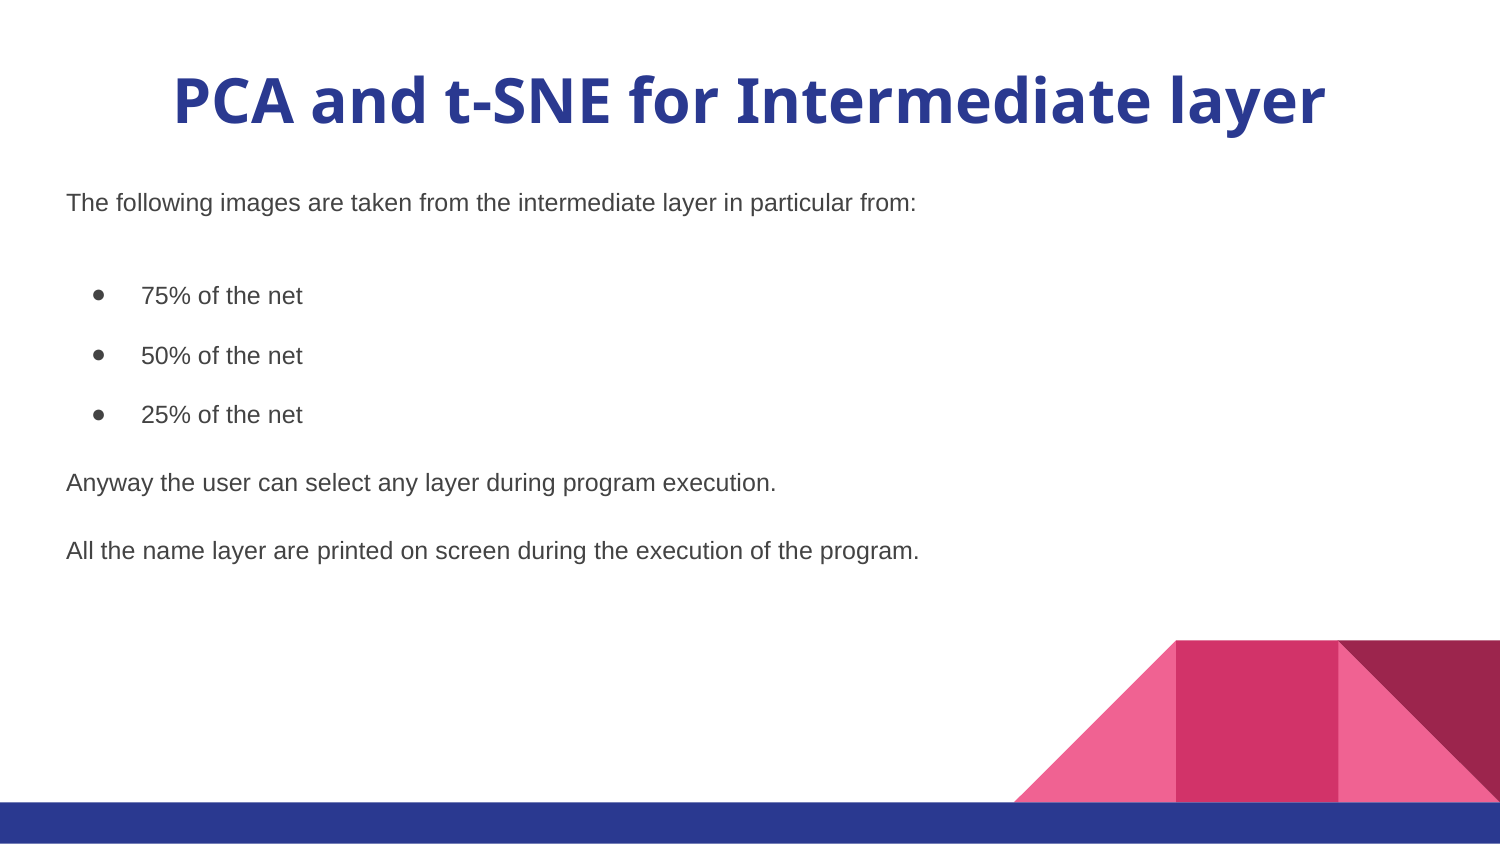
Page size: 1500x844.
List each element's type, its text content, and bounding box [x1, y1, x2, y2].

title PCA and t-SNE for Intermediate layer [51, 45, 1449, 146]
list The following images are taken from the intermediate layer in particular from: 75% of the net 50% of the net 25% of the net Anyway the user can select any layer during program execution. All the name layer are printed on screen during the execution of the program. [51, 166, 1449, 715]
